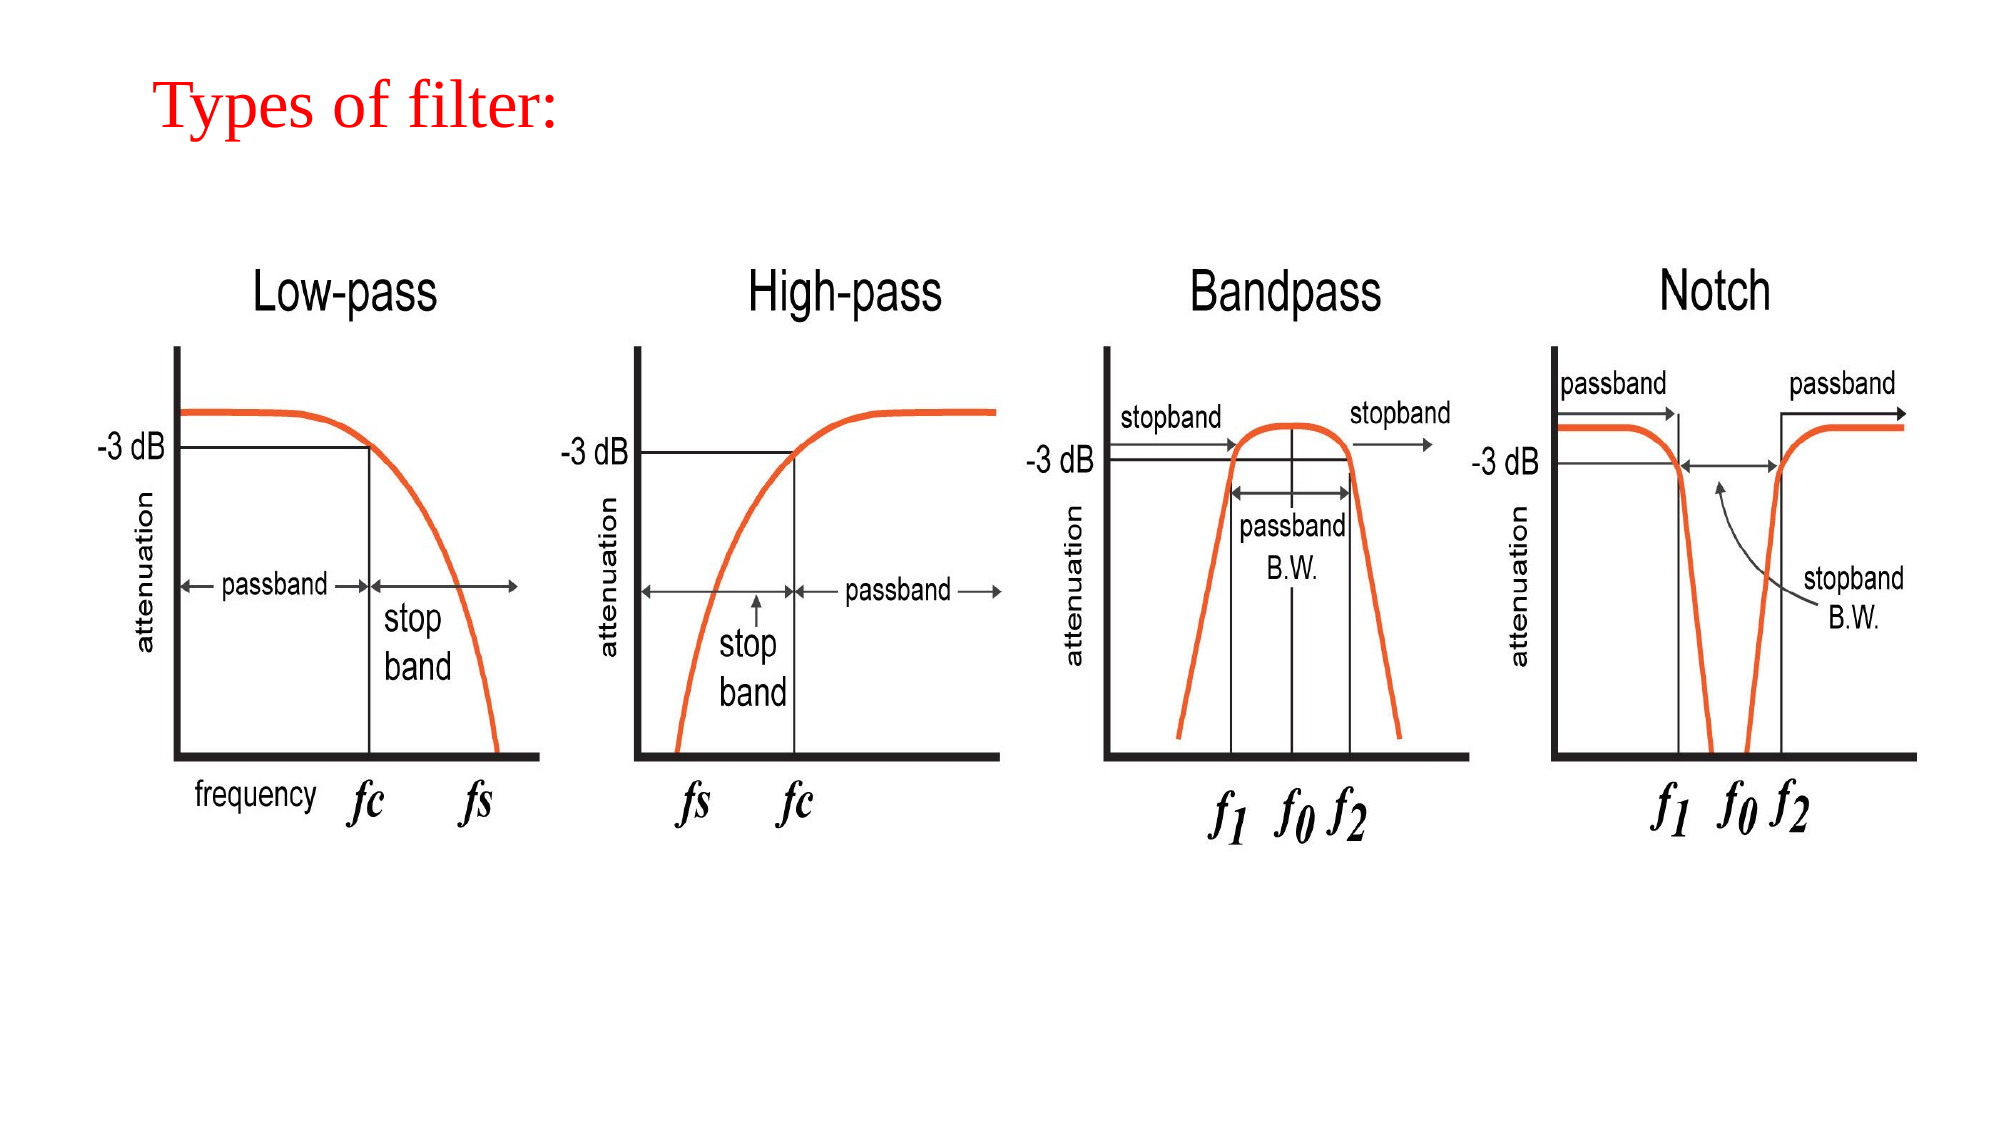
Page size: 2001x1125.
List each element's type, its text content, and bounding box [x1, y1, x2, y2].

title Types of filter: [137, 59, 1863, 150]
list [69, 211, 1960, 887]
